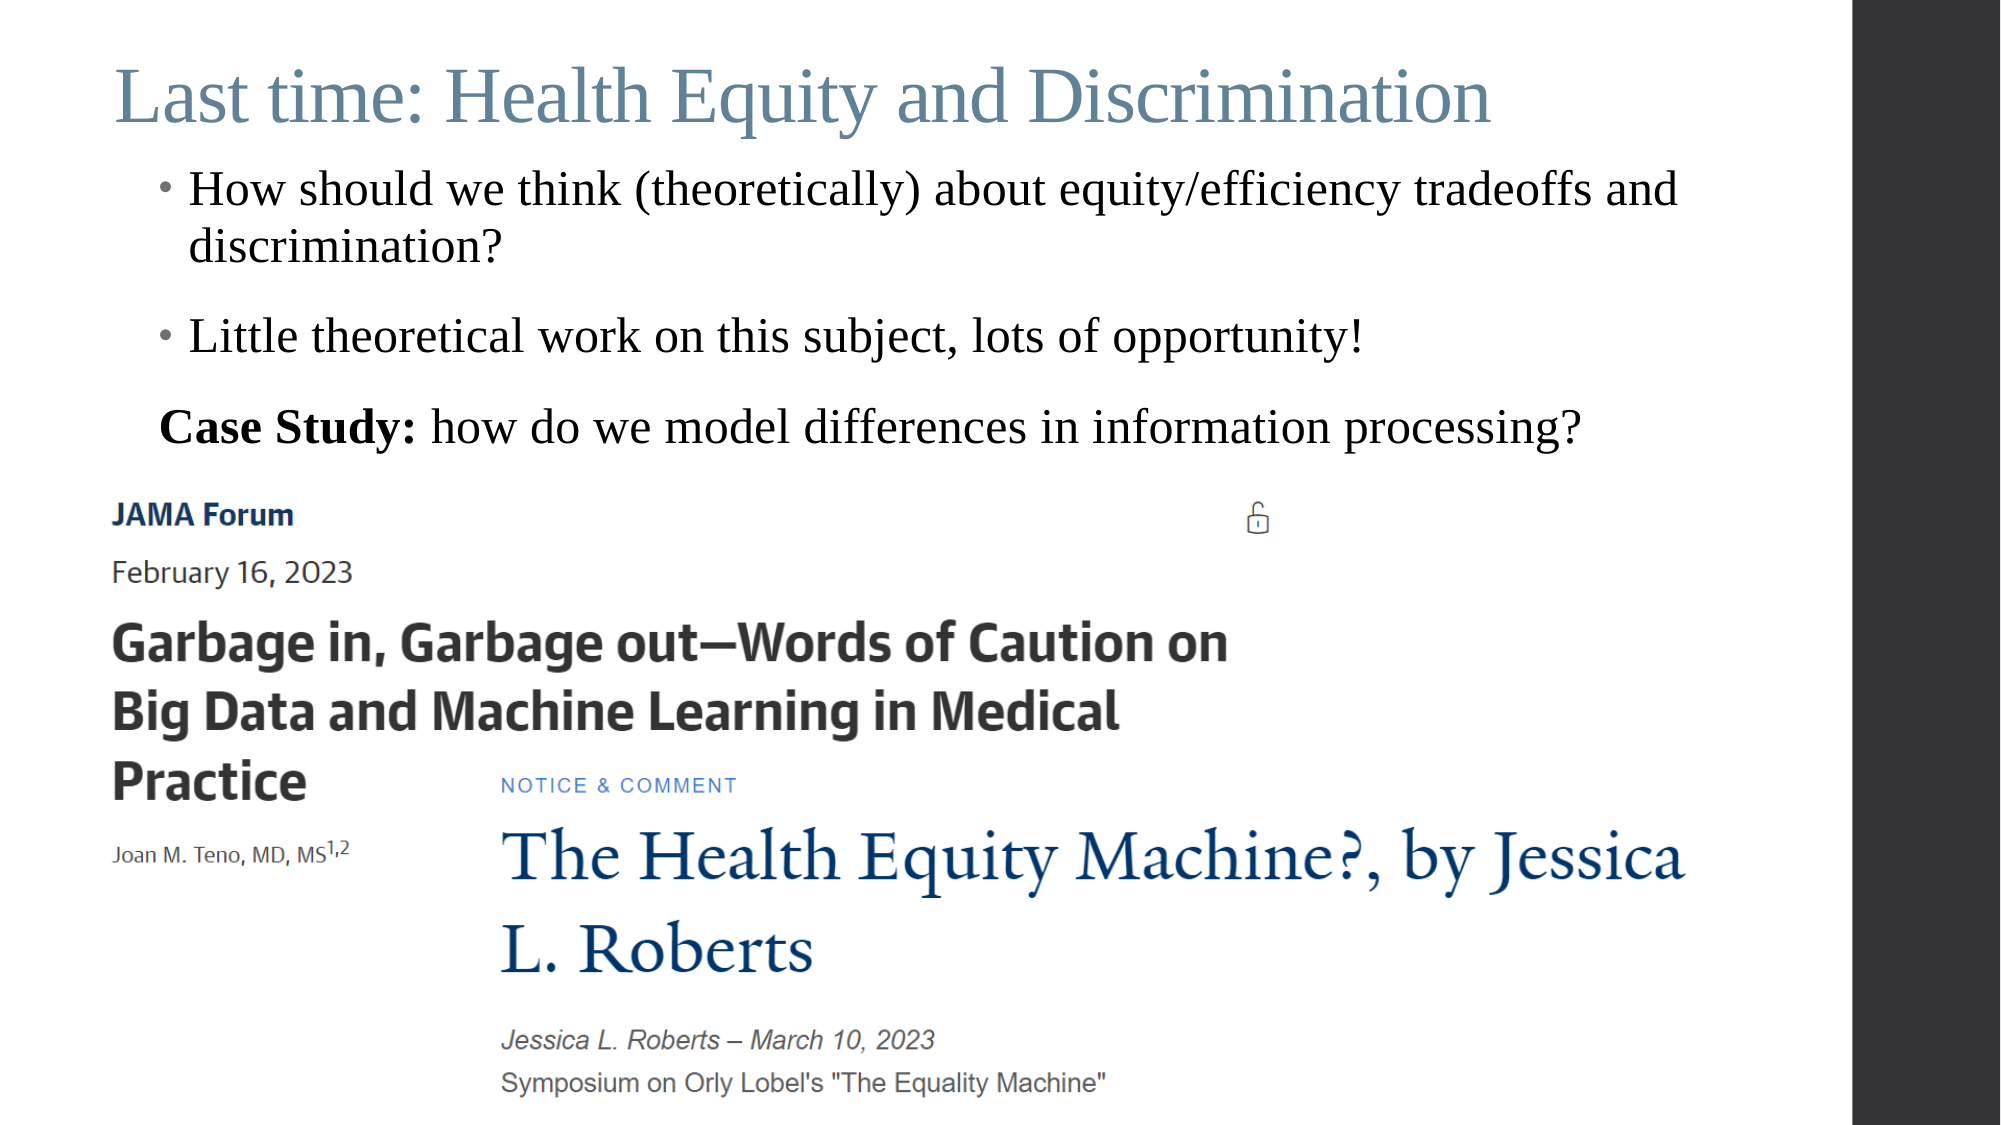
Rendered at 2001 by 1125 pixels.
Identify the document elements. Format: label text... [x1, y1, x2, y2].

title Last time: Health Equity and Discrimination [99, 44, 1613, 148]
picture [96, 487, 1727, 1112]
text_box How should we think (theoretically) about equity/efficiency tradeoffs and discrimination? Little theoretical work on this subject, lots of opportunity! Case Study: how do we model differences in information processing? [143, 152, 1857, 996]
